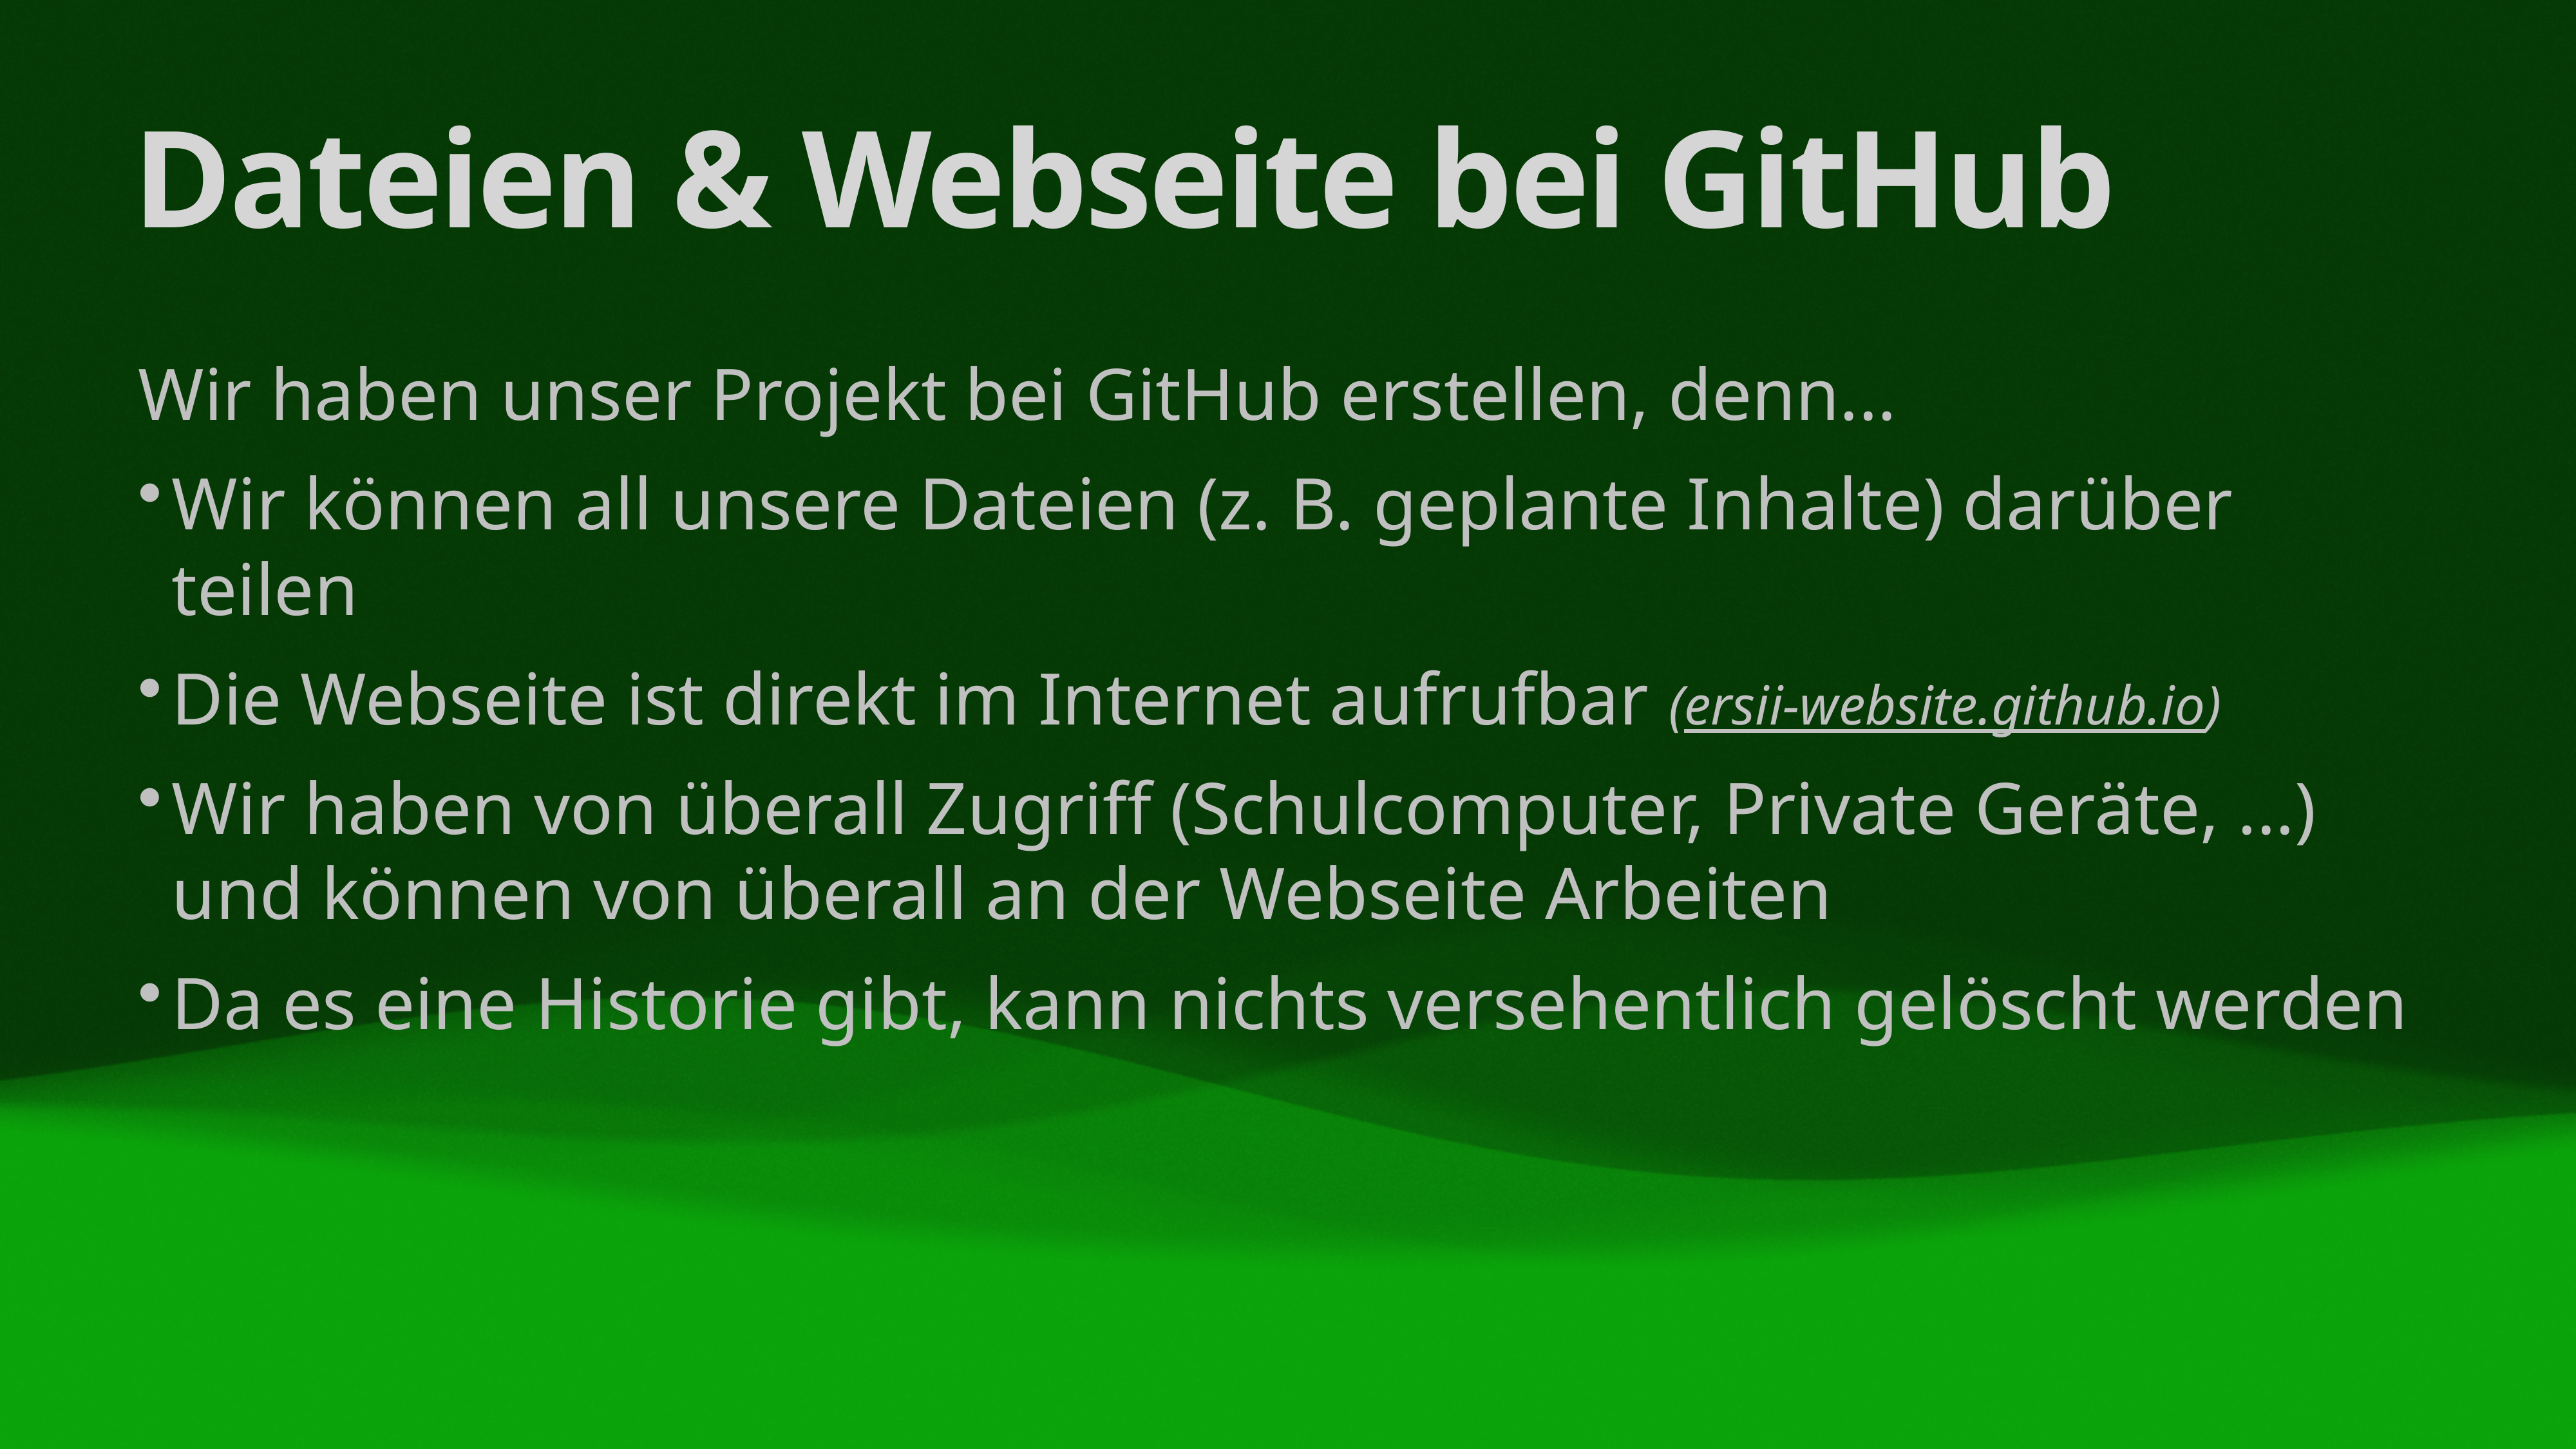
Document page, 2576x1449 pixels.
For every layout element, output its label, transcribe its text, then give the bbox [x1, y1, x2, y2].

subtitle Wir haben unser Projekt bei GitHub erstellen, denn... Wir können all unsere Dateien (z. B. geplante Inhalte) darüber teilen Die Webseite ist direkt im Internet aufrufbar (ersii-website.github.io) Wir haben von überall Zugriff (Schulcomputer, Private Geräte, ...) und können von überall an der Webseite Arbeiten Da es eine Historie gibt, kann nichts versehentlich gelöscht werden [132, 343, 2443, 1327]
title Dateien & Webseite bei GitHub [127, 118, 2449, 341]
picture [0, 0, 2576, 1449]
